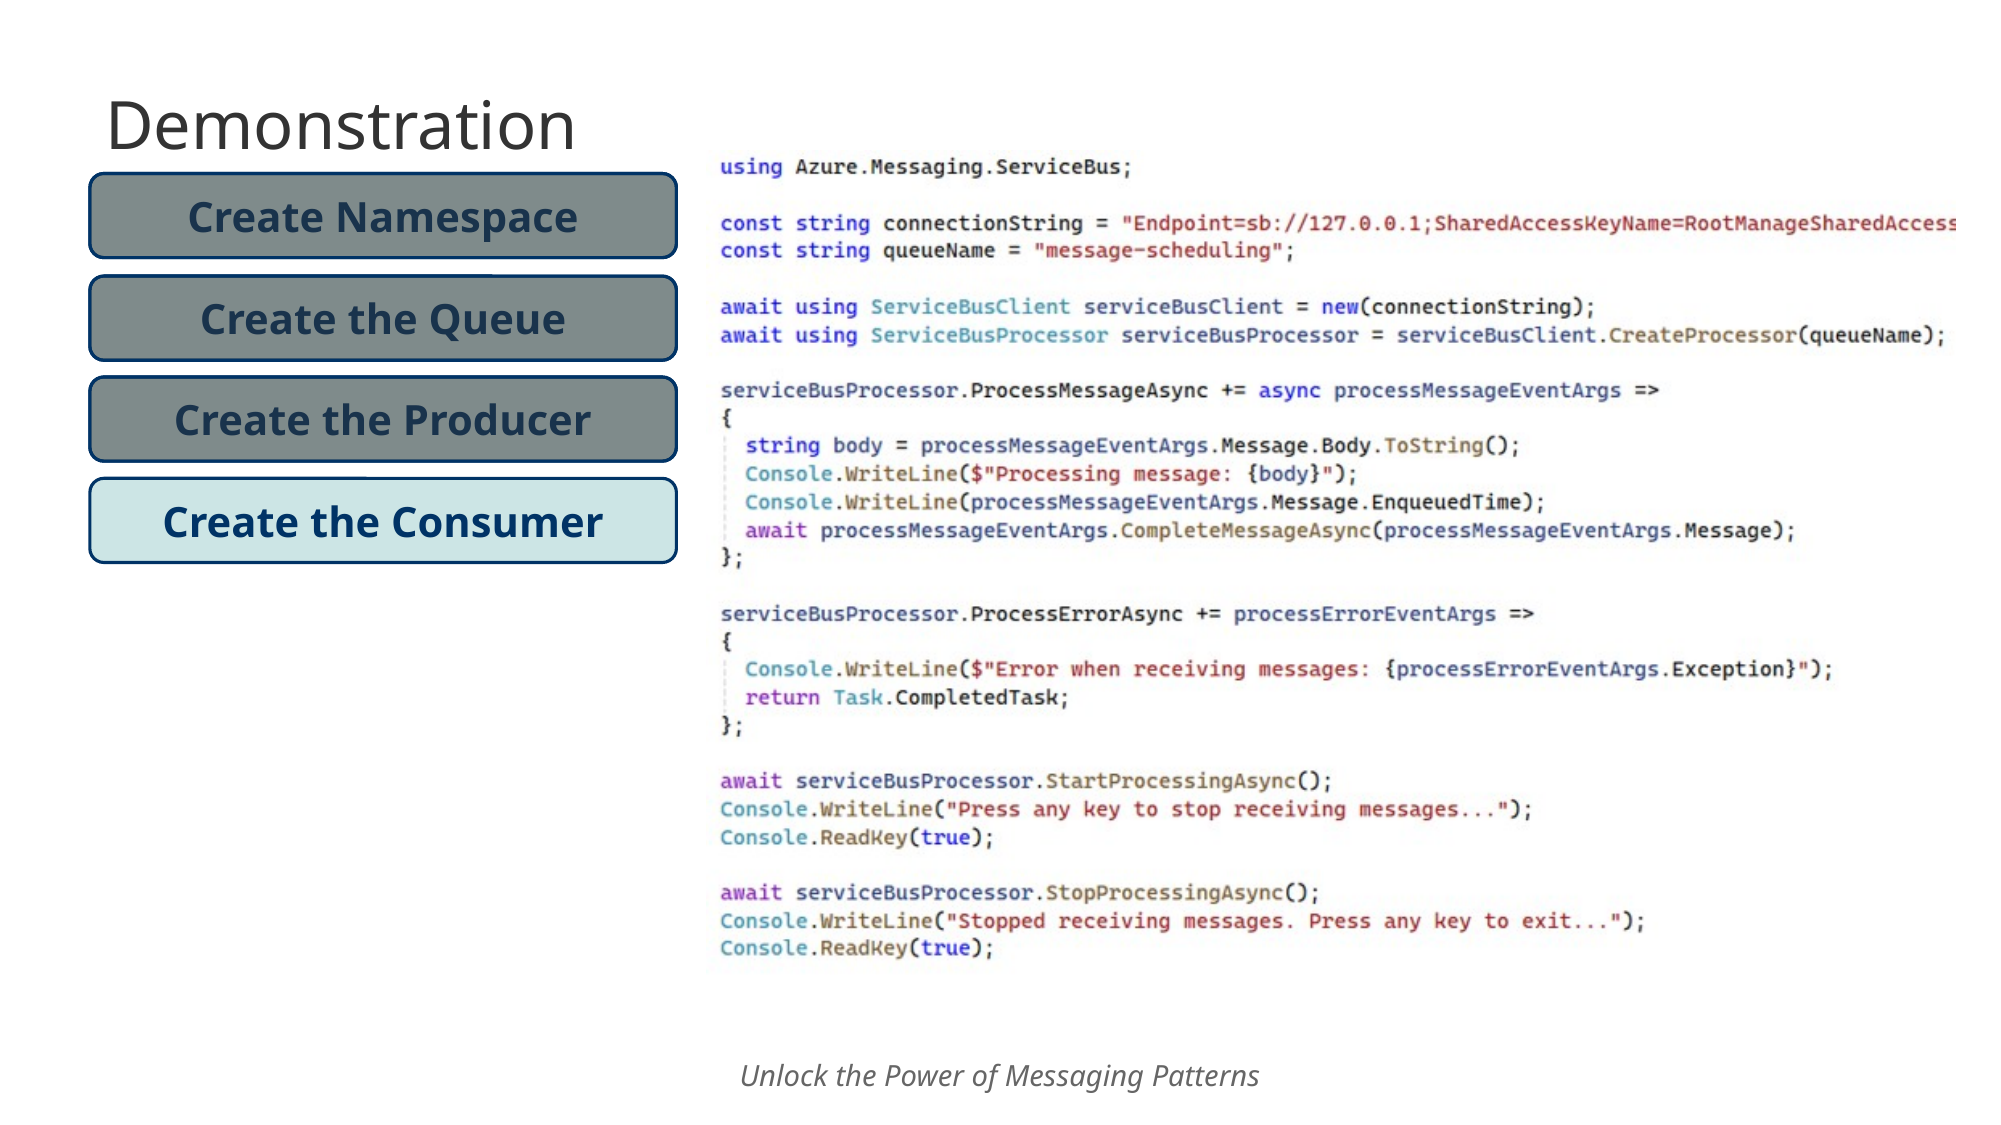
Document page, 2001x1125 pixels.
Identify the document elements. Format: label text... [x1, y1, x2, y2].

text_box Create the Consumer [88, 476, 678, 565]
text_box [88, 274, 678, 362]
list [705, 149, 1957, 976]
title Demonstration [90, 75, 677, 172]
text_box [88, 171, 678, 260]
text_box [88, 375, 678, 463]
